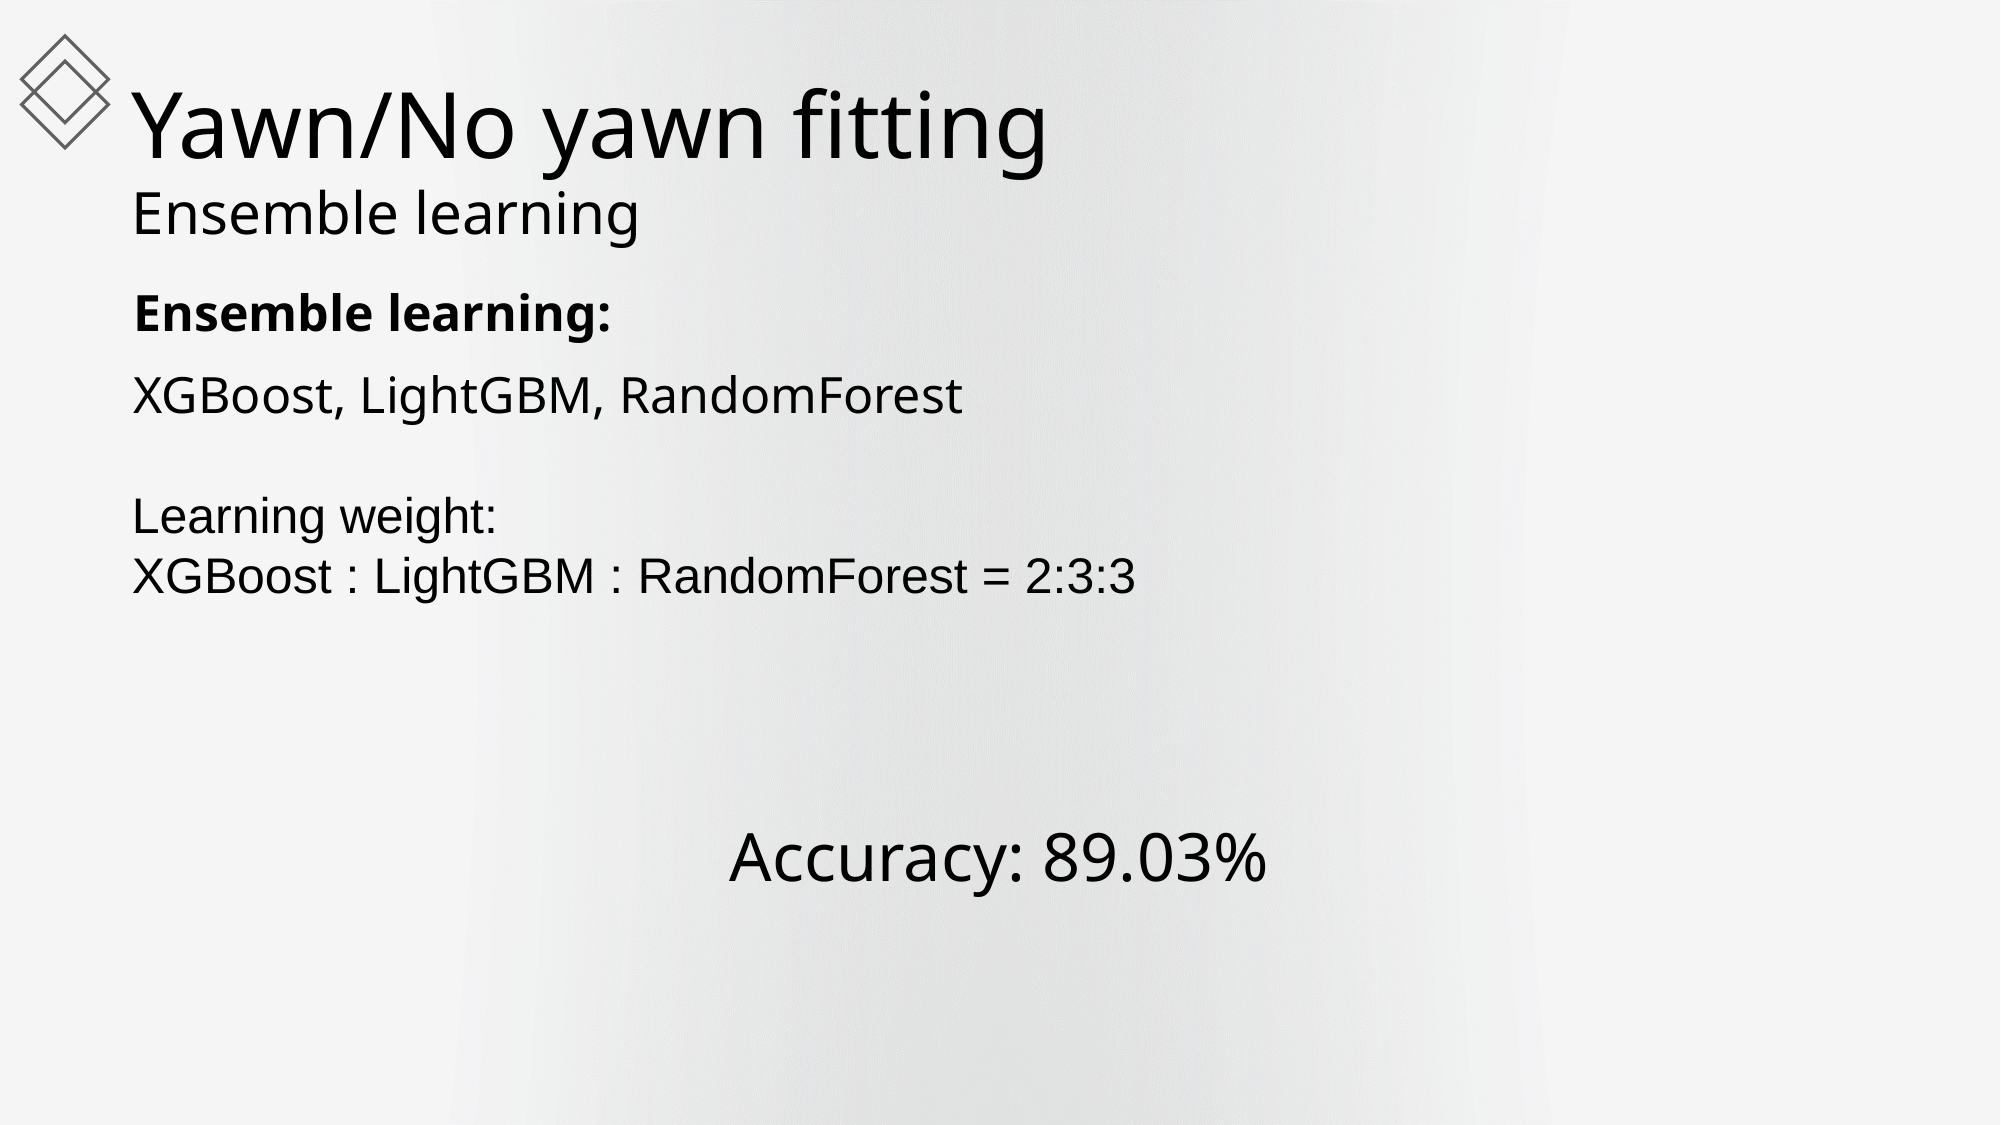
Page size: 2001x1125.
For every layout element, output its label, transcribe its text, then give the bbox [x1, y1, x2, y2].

picture [0, 0, 2001, 1125]
text_box Ensemble learning: XGBoost, LightGBM, RandomForest [133, 269, 1243, 424]
text_box Accuracy: 89.03% [715, 807, 1285, 902]
text_box Learning weight: XGBoost : LightGBM : RandomForest = 2:3:3 [117, 476, 1467, 611]
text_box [34, 48, 96, 136]
text_box Yawn/No yawn fitting Ensemble learning [117, 59, 1643, 254]
